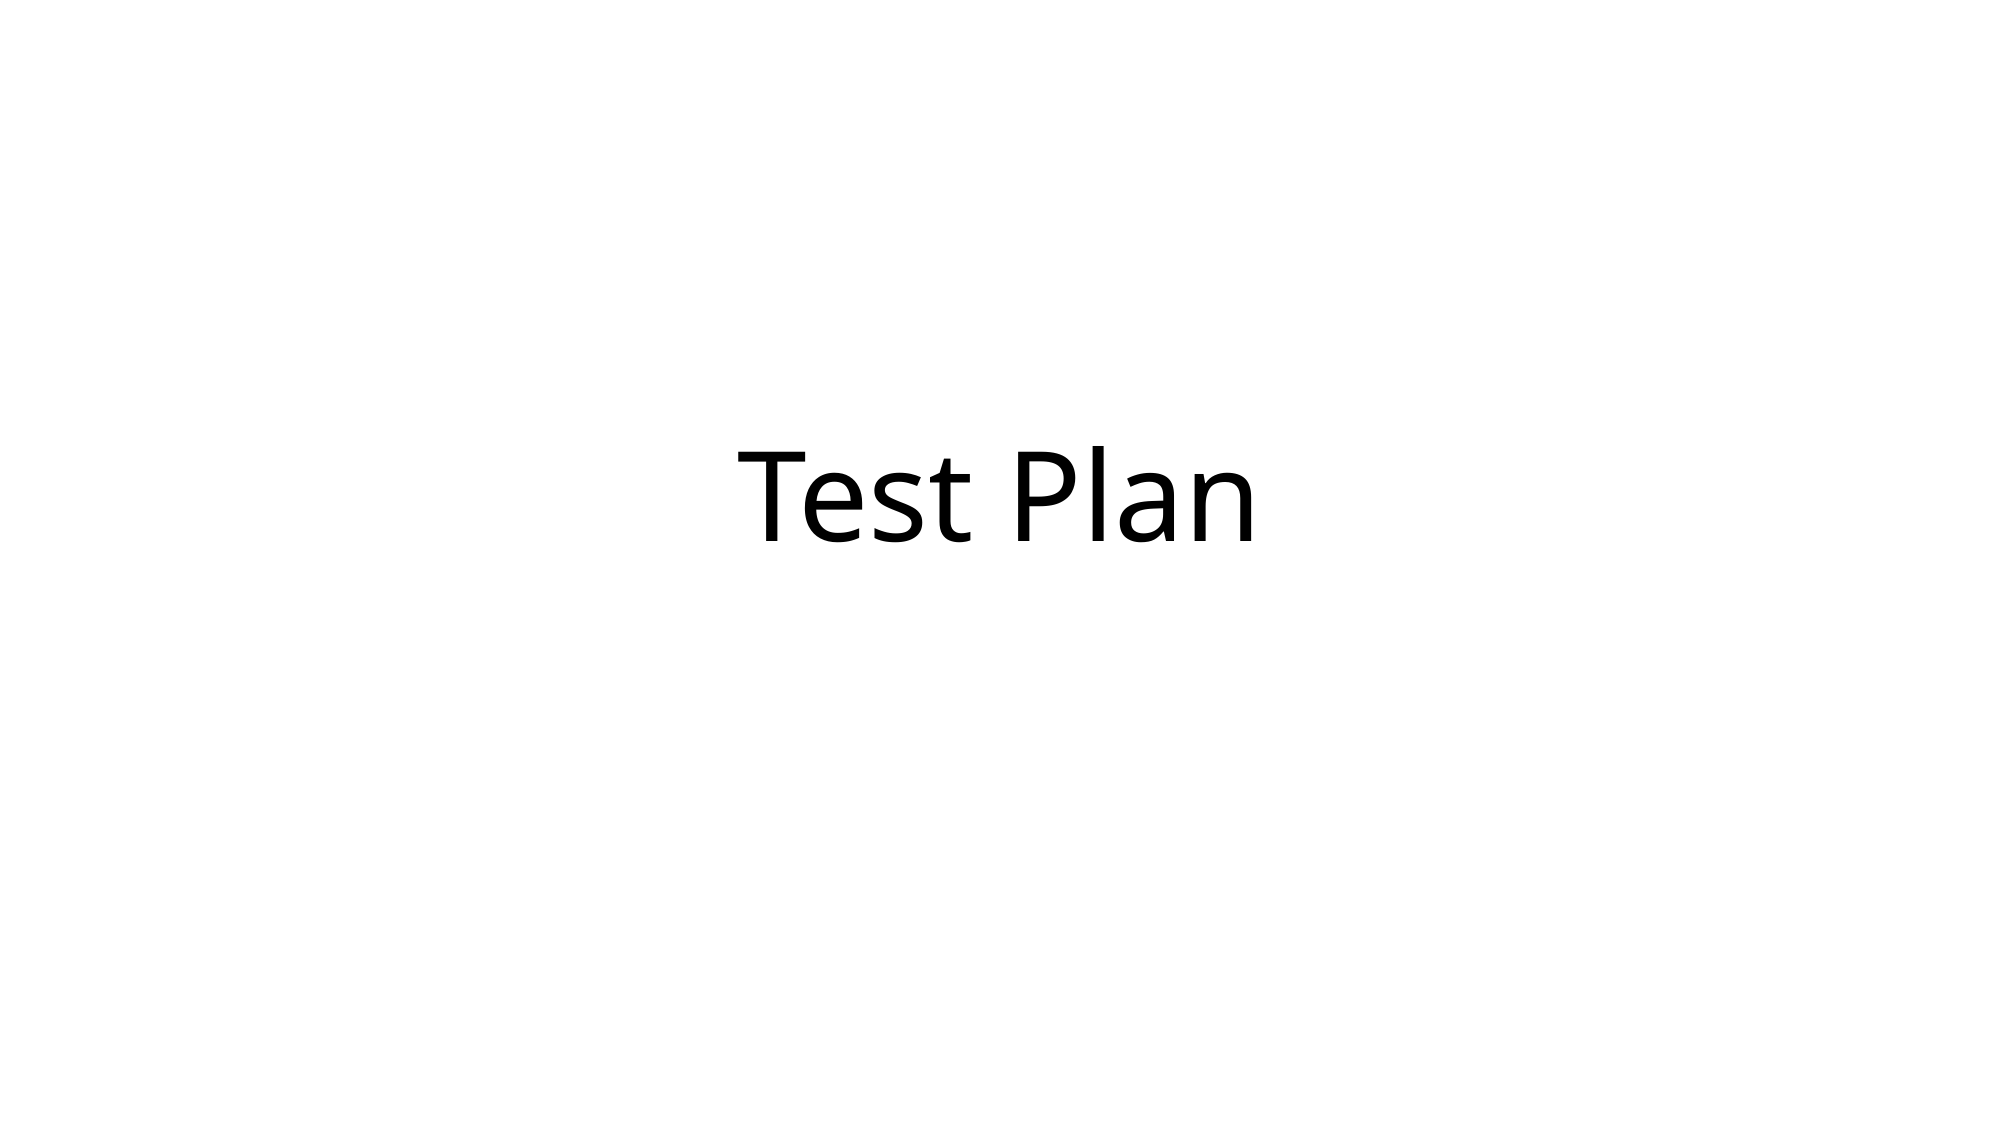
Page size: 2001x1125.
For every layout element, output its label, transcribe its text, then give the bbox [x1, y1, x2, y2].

title Test Plan [249, 184, 1750, 576]
